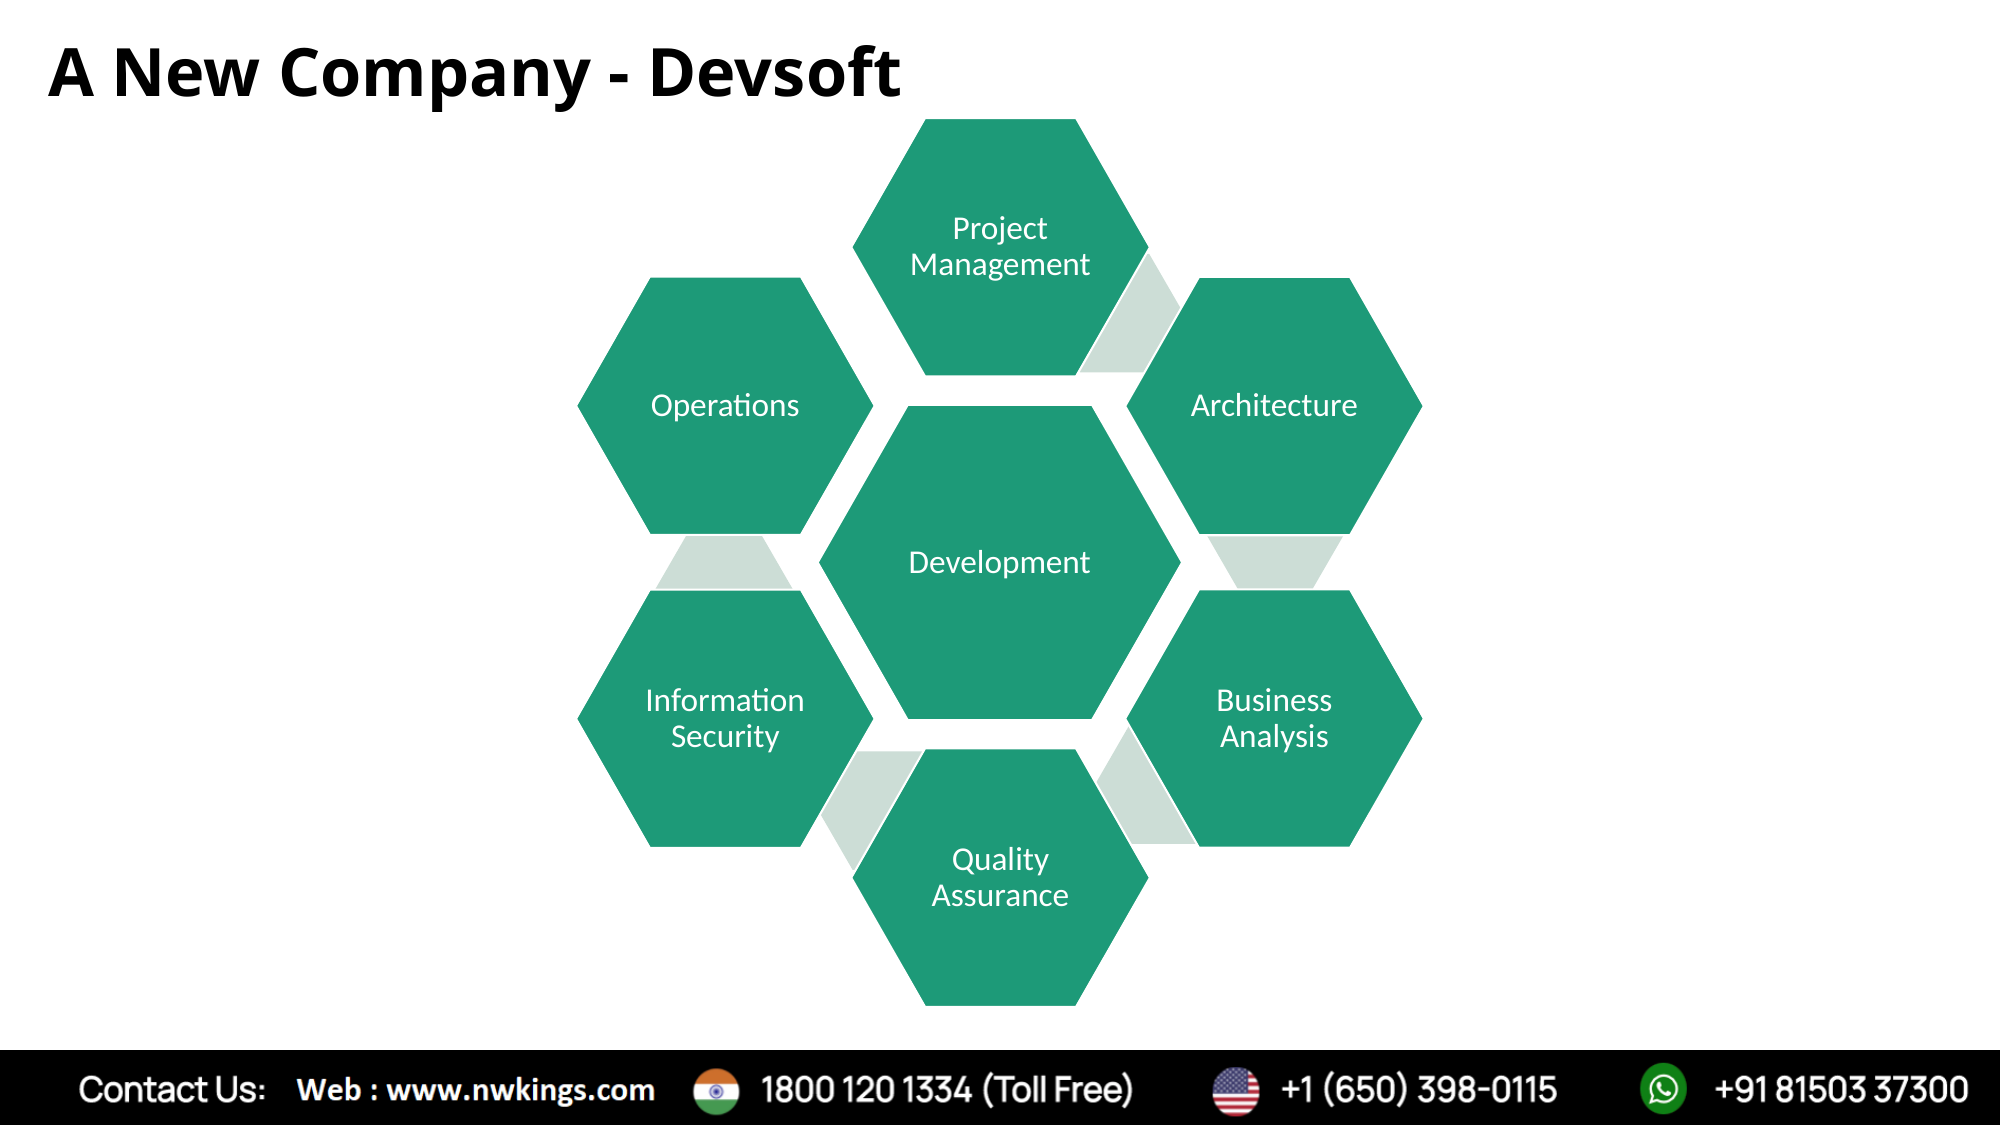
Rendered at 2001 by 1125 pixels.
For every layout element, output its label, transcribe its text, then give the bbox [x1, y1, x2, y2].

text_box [333, 117, 1667, 1007]
picture [0, 1050, 2000, 1125]
title A New Company - Devsoft [33, 0, 1862, 118]
